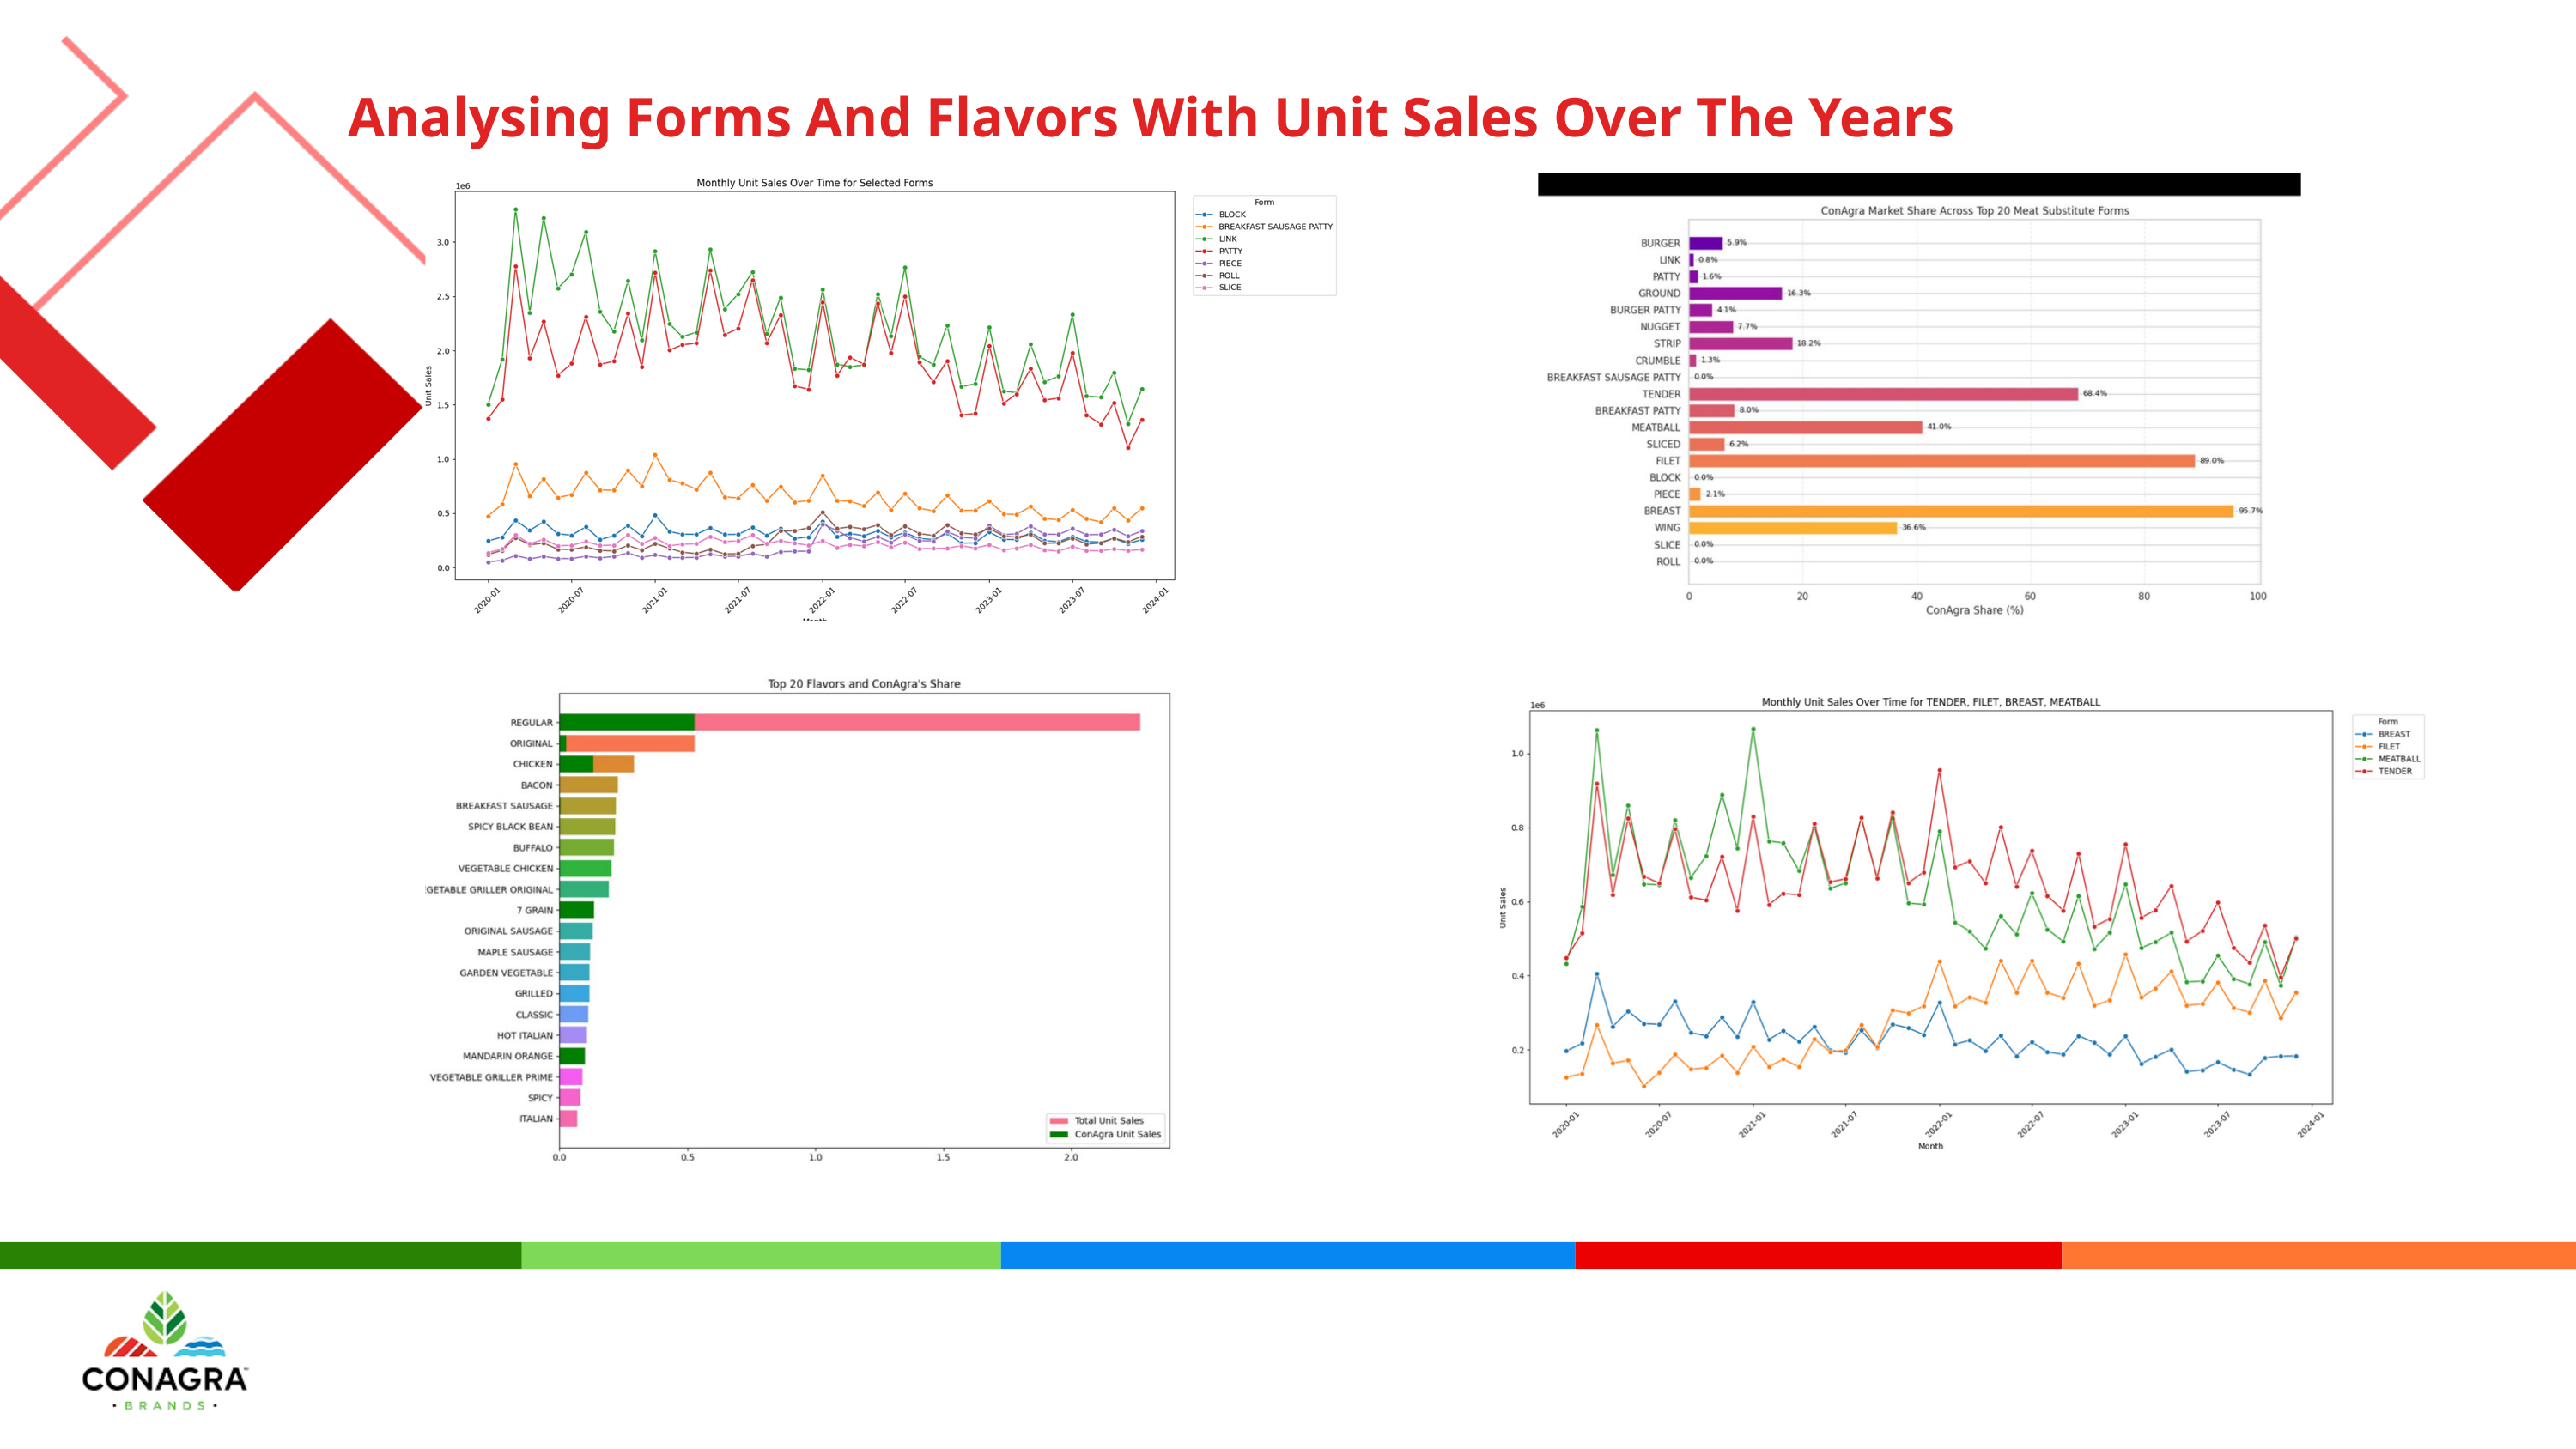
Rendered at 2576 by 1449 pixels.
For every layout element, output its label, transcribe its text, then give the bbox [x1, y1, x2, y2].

text_box [1538, 173, 2301, 636]
text_box [1500, 694, 2430, 1162]
text_box [0, 1282, 331, 1449]
text_box Analysing Forms And Flavors With Unit Sales Over The Years [242, 72, 2063, 148]
text_box [0, 0, 568, 594]
text_box [425, 670, 1208, 1162]
text_box [425, 173, 1338, 621]
